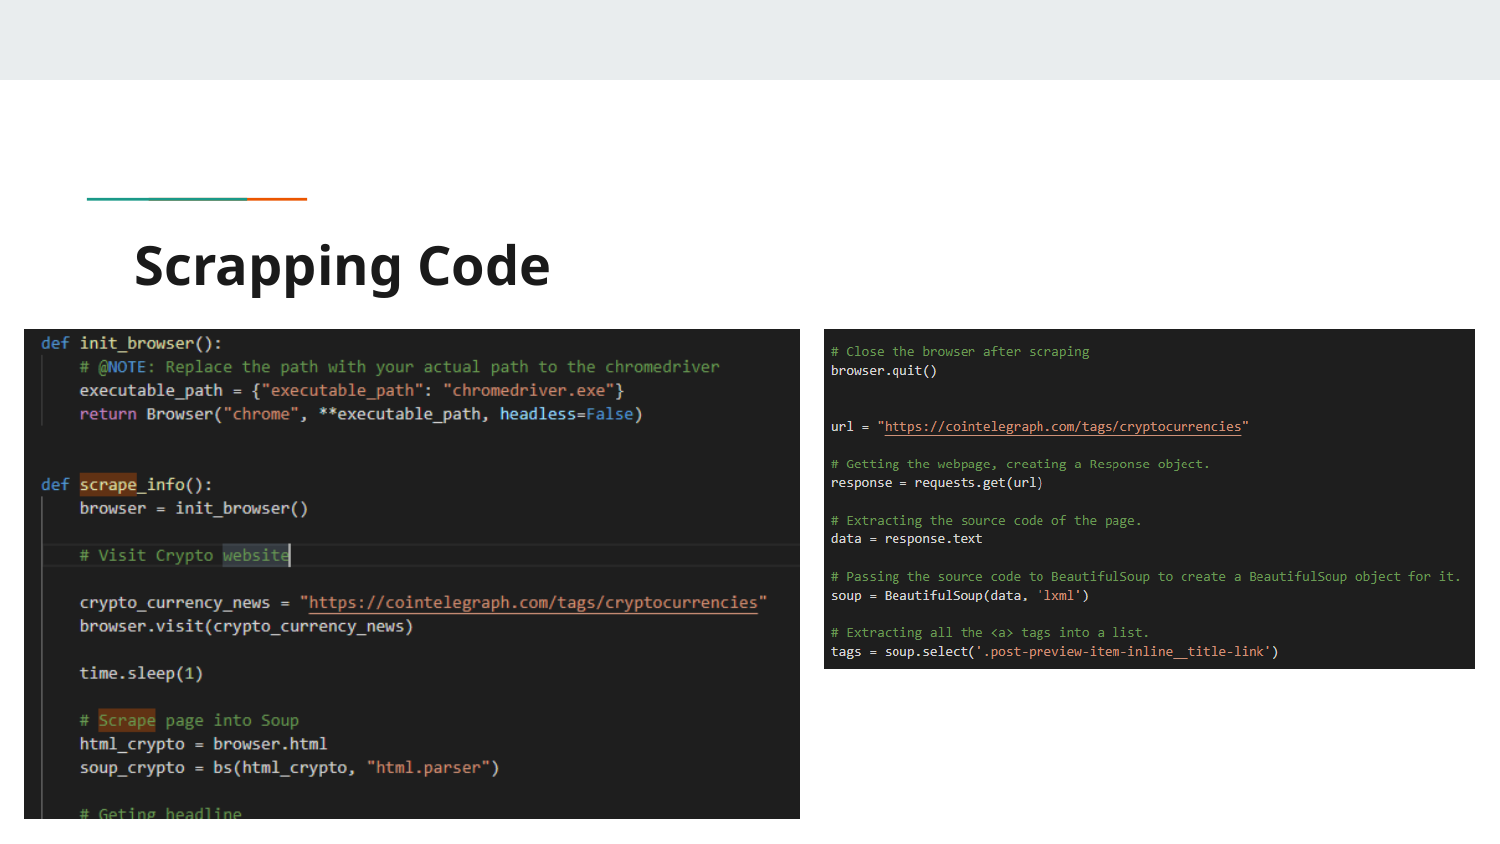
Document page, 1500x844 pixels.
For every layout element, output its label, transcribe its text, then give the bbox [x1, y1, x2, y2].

picture [824, 328, 1476, 670]
picture [24, 328, 800, 819]
title Scrapping Code [119, 216, 1381, 305]
